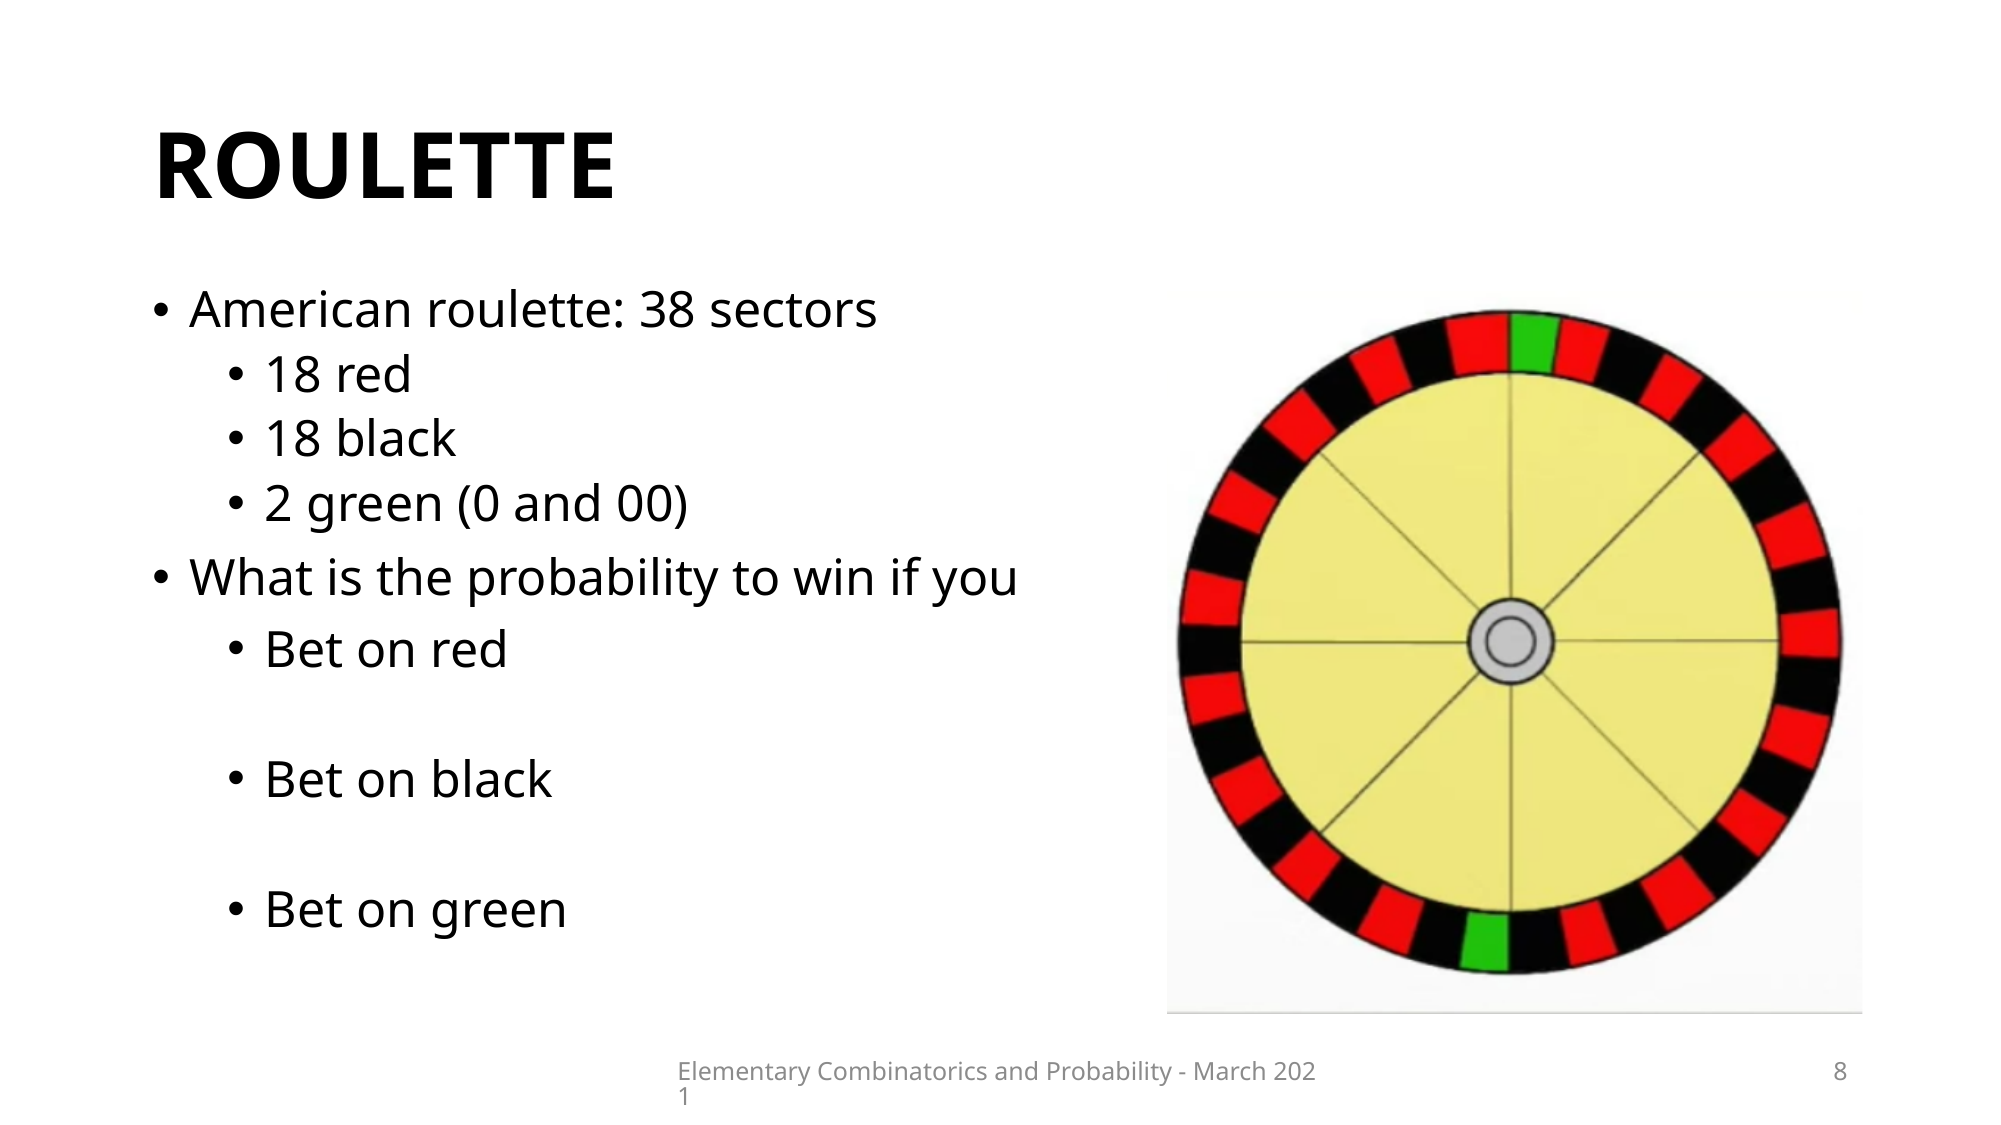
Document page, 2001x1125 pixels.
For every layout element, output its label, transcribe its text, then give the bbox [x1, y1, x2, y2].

slide_number 8 [1412, 1042, 1863, 1103]
title ROULETTE [137, 59, 1863, 278]
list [1167, 291, 1863, 1014]
footer Elementary Combinatorics and Probability - March 2021 [662, 1042, 1338, 1103]
